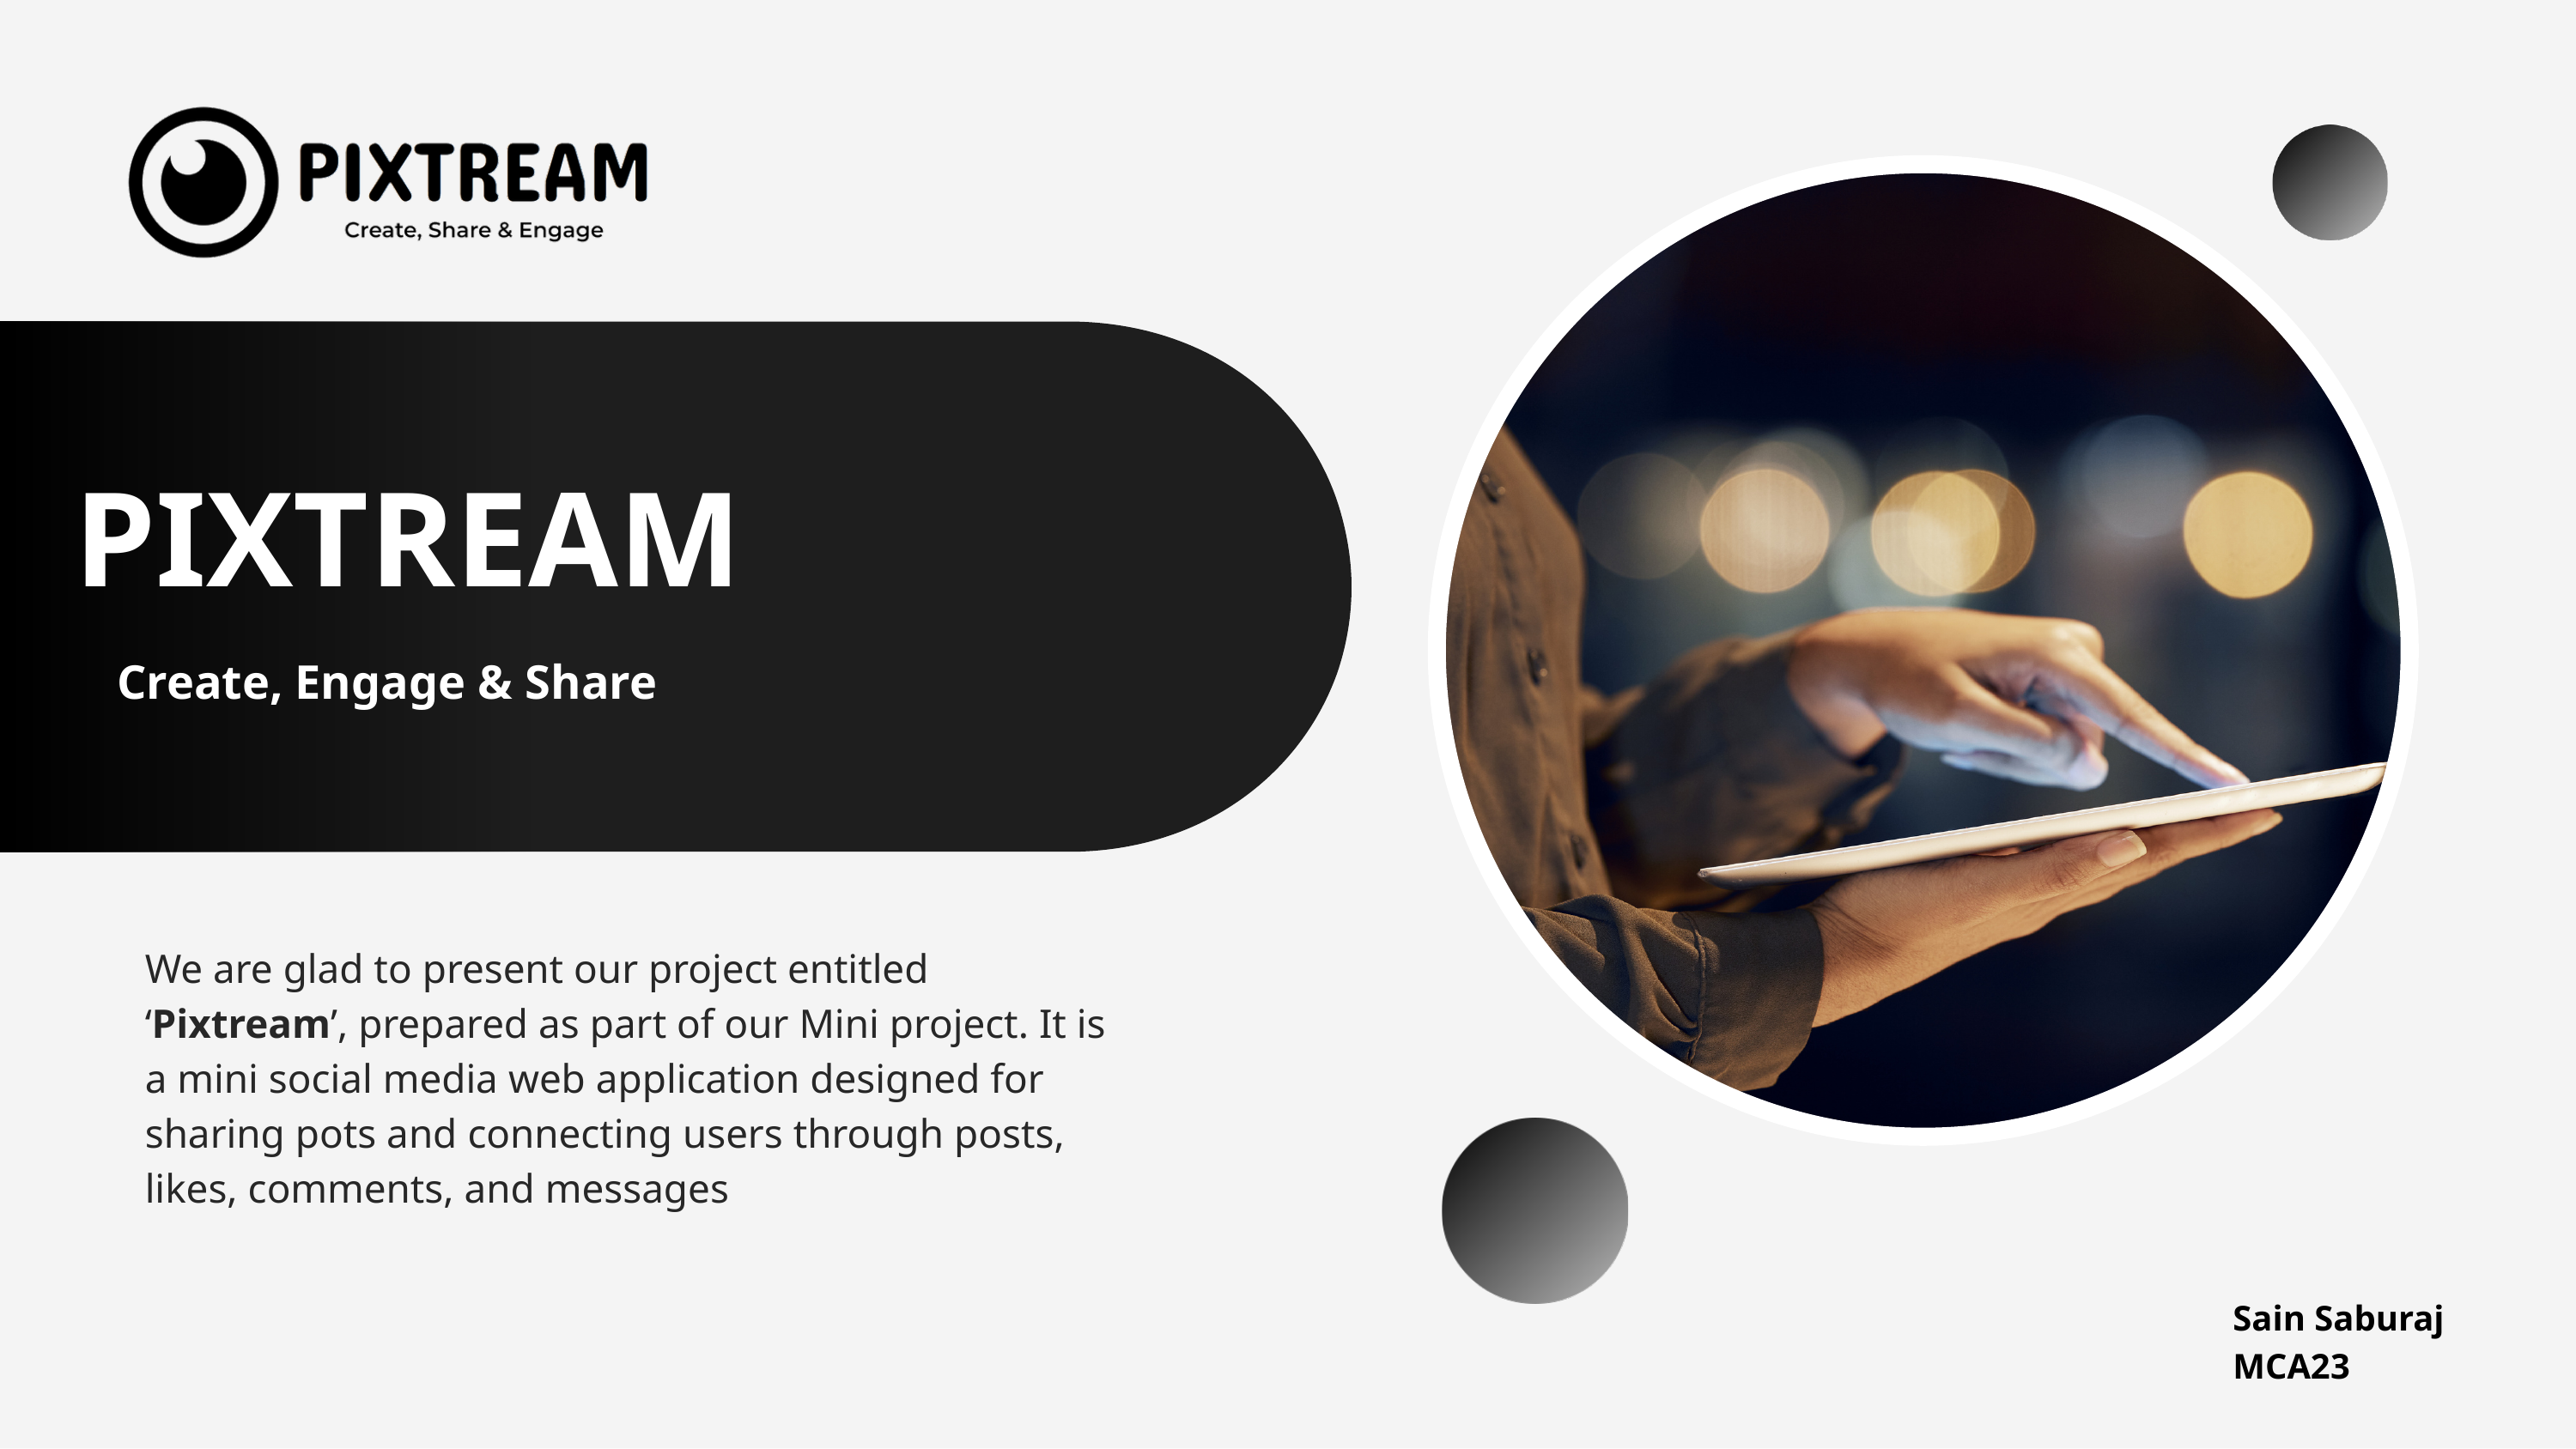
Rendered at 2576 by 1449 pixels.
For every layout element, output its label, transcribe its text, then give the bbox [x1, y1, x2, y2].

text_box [1416, 144, 2432, 1156]
text_box We are glad to present our project entitled ‘Pixtream’, prepared as part of our Mini project. It is a mini social media web application designed for sharing pots and connecting users through posts, likes, comments, and messages [144, 935, 404, 1212]
text_box Create, Engage & Share [98, 643, 404, 709]
text_box [0, 321, 404, 852]
text_box [2272, 124, 2388, 143]
text_box [98, 65, 404, 300]
text_box [1442, 1163, 1629, 1304]
text_box [0, 0, 2576, 1449]
text_box We are glad to present our project entitled ‘Pixtream’, prepared as part of our Mini project. It is a mini social media web application designed for sharing pots and connecting users through posts, likes, comments, and messages [948, 935, 1112, 1212]
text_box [410, 0, 942, 1263]
text_box PIXTREAM [74, 430, 404, 614]
text_box Sain Saburaj MCA23 [2233, 1289, 2520, 1386]
